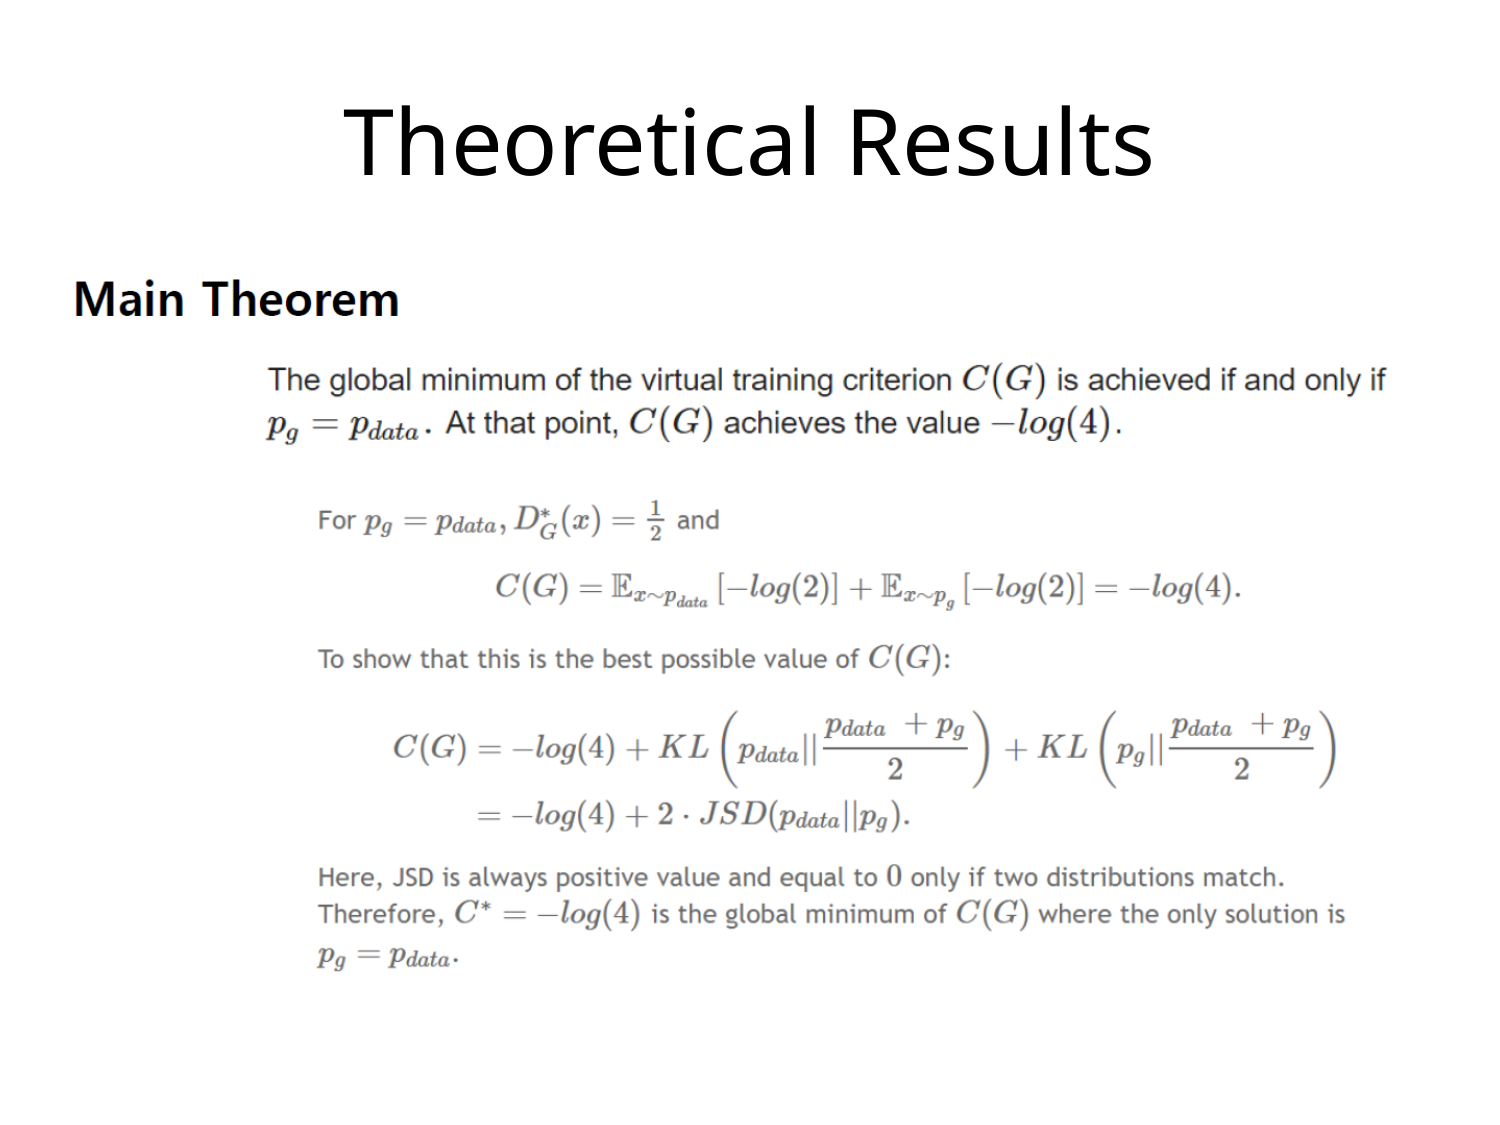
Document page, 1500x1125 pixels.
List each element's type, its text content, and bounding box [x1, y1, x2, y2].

picture [65, 266, 1433, 989]
title Theoretical Results [75, 45, 1425, 233]
